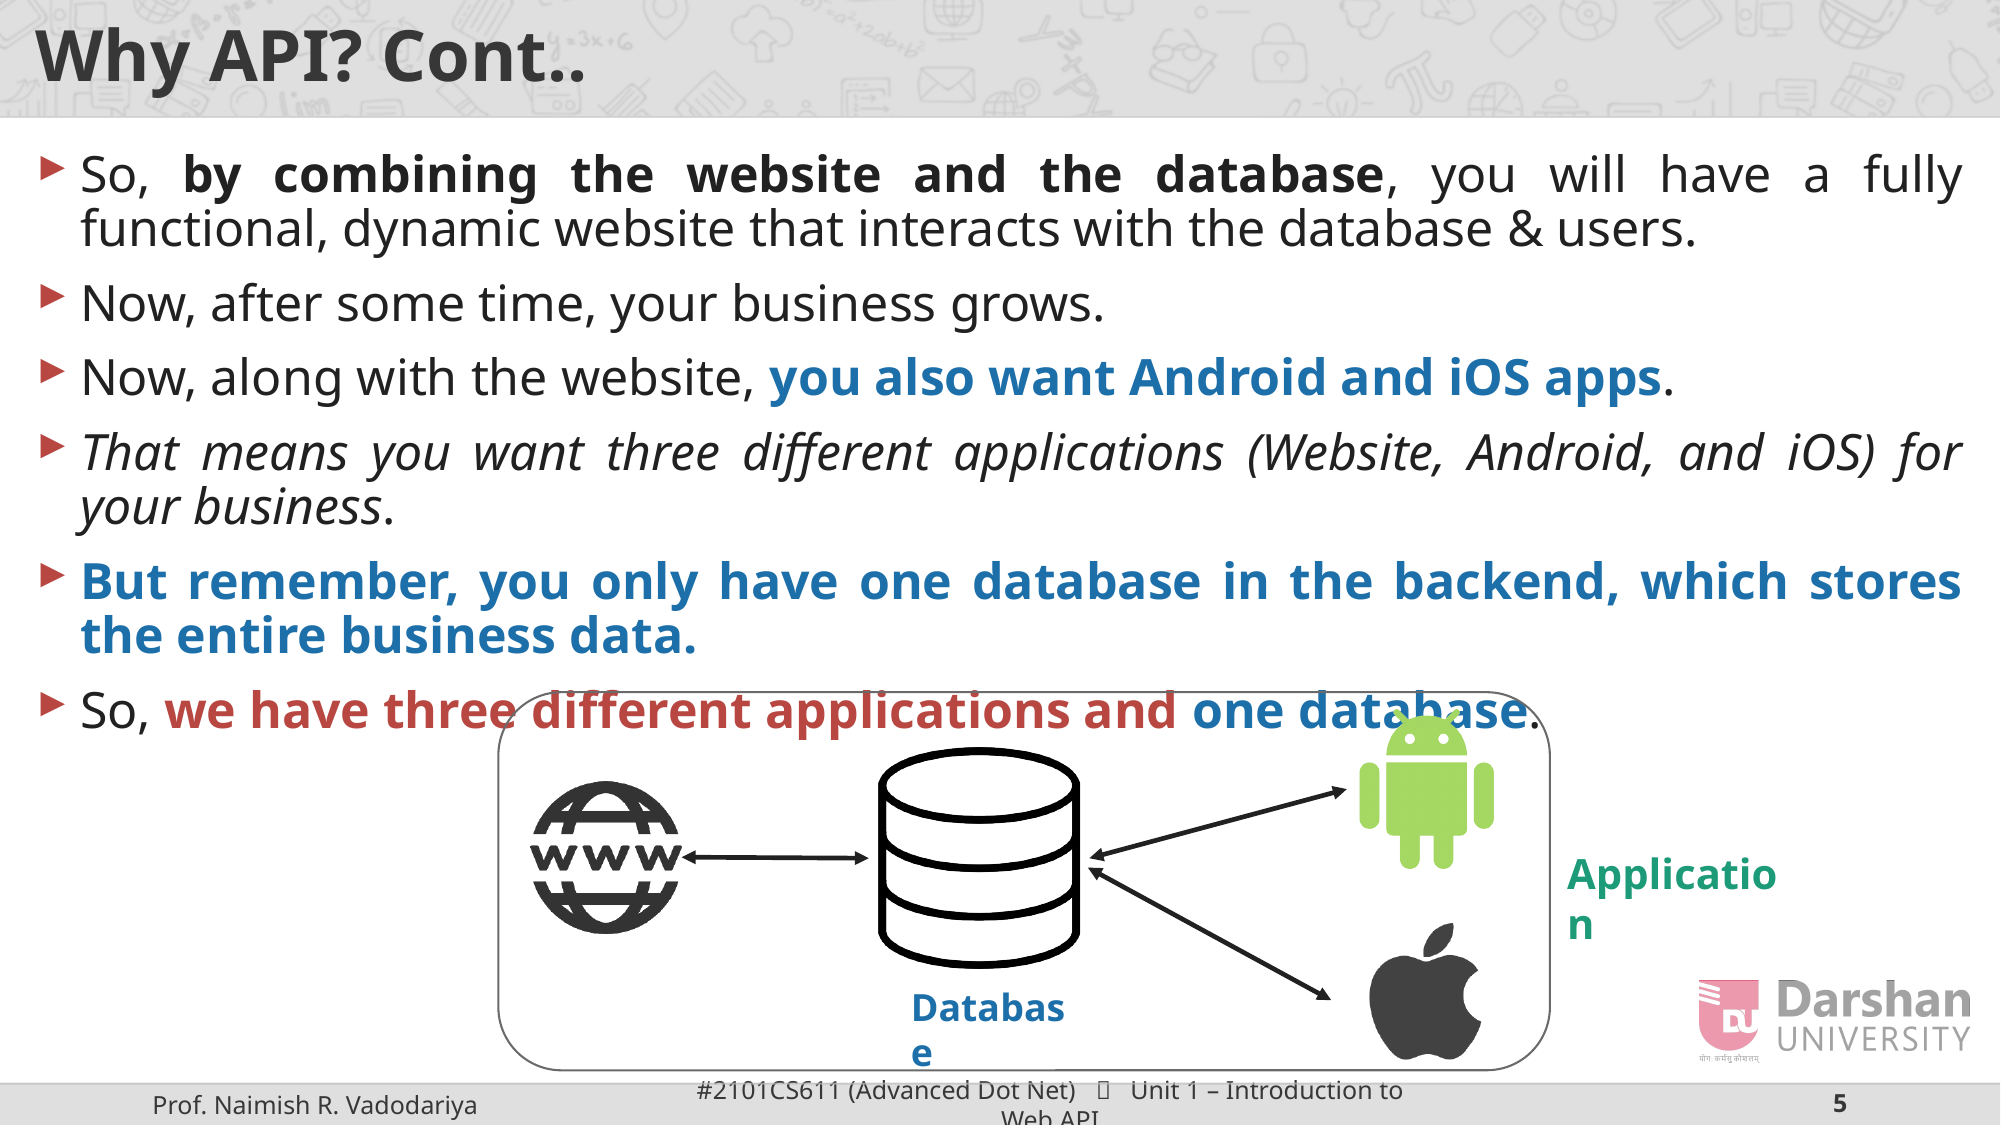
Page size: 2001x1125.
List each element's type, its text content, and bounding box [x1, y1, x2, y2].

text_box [1089, 789, 1347, 859]
picture [868, 747, 1090, 969]
picture [529, 781, 682, 934]
picture [1332, 898, 1518, 1084]
title Why API? Cont.. [0, 0, 2000, 117]
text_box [1087, 867, 1332, 1001]
text_box [497, 691, 1551, 1072]
picture [1346, 709, 1507, 869]
text_box Application [1552, 840, 1805, 956]
text_box Database [896, 1072, 1090, 1082]
list So, by combining the website and the database, you will have a fully functional, dynamic website that interacts with the database & users. Now, after some time, your business grows. Now, along with the website, you also want Android and iOS apps. That means you want three different applications (Website, Android, and iOS) for your business. But remember, you only have one database in the backend, which stores the entire business data. So, we have three different applications and one database. [21, 141, 1979, 1059]
